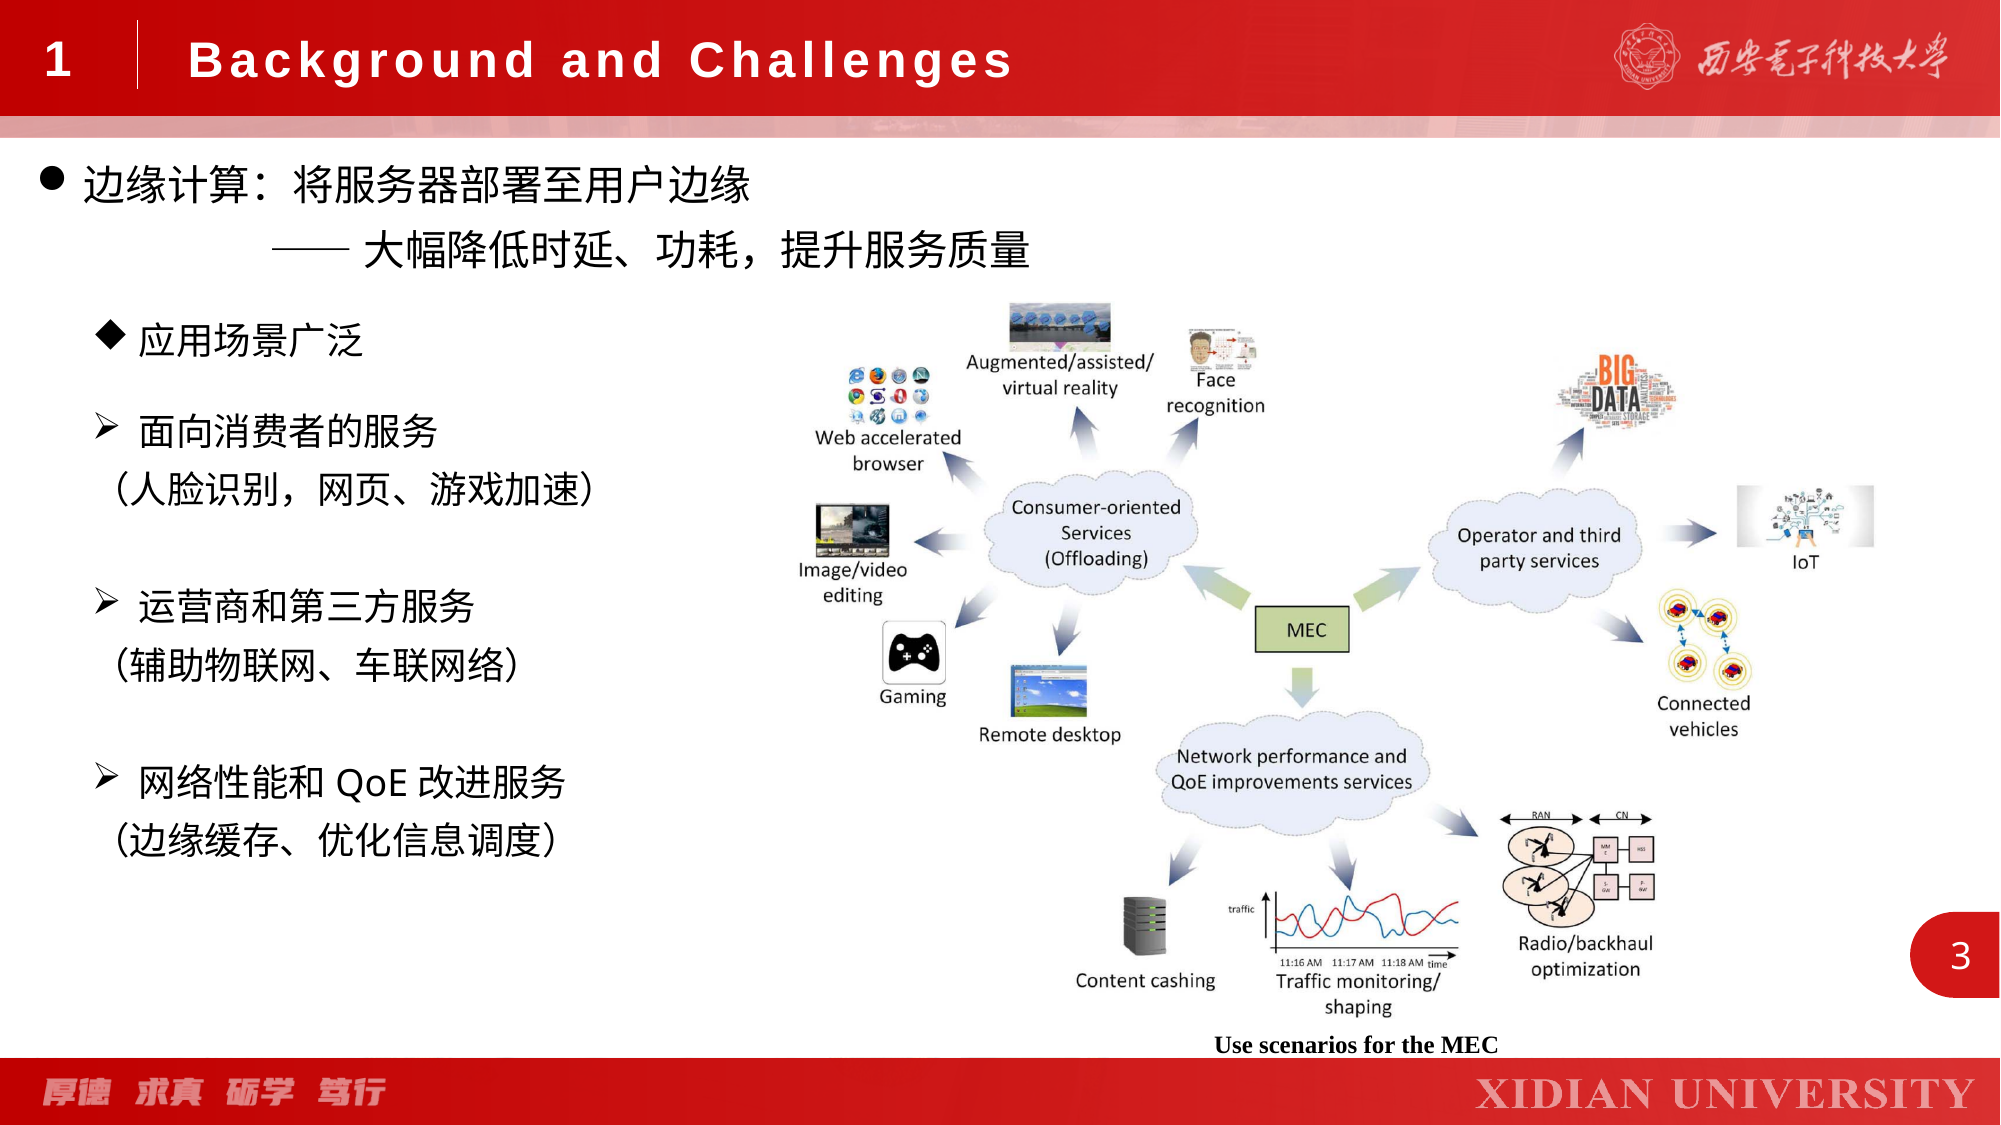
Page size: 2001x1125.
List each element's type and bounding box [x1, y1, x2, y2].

picture [793, 296, 1885, 1019]
text_box [21, 22, 1975, 1125]
text_box [0, 0, 2000, 1125]
